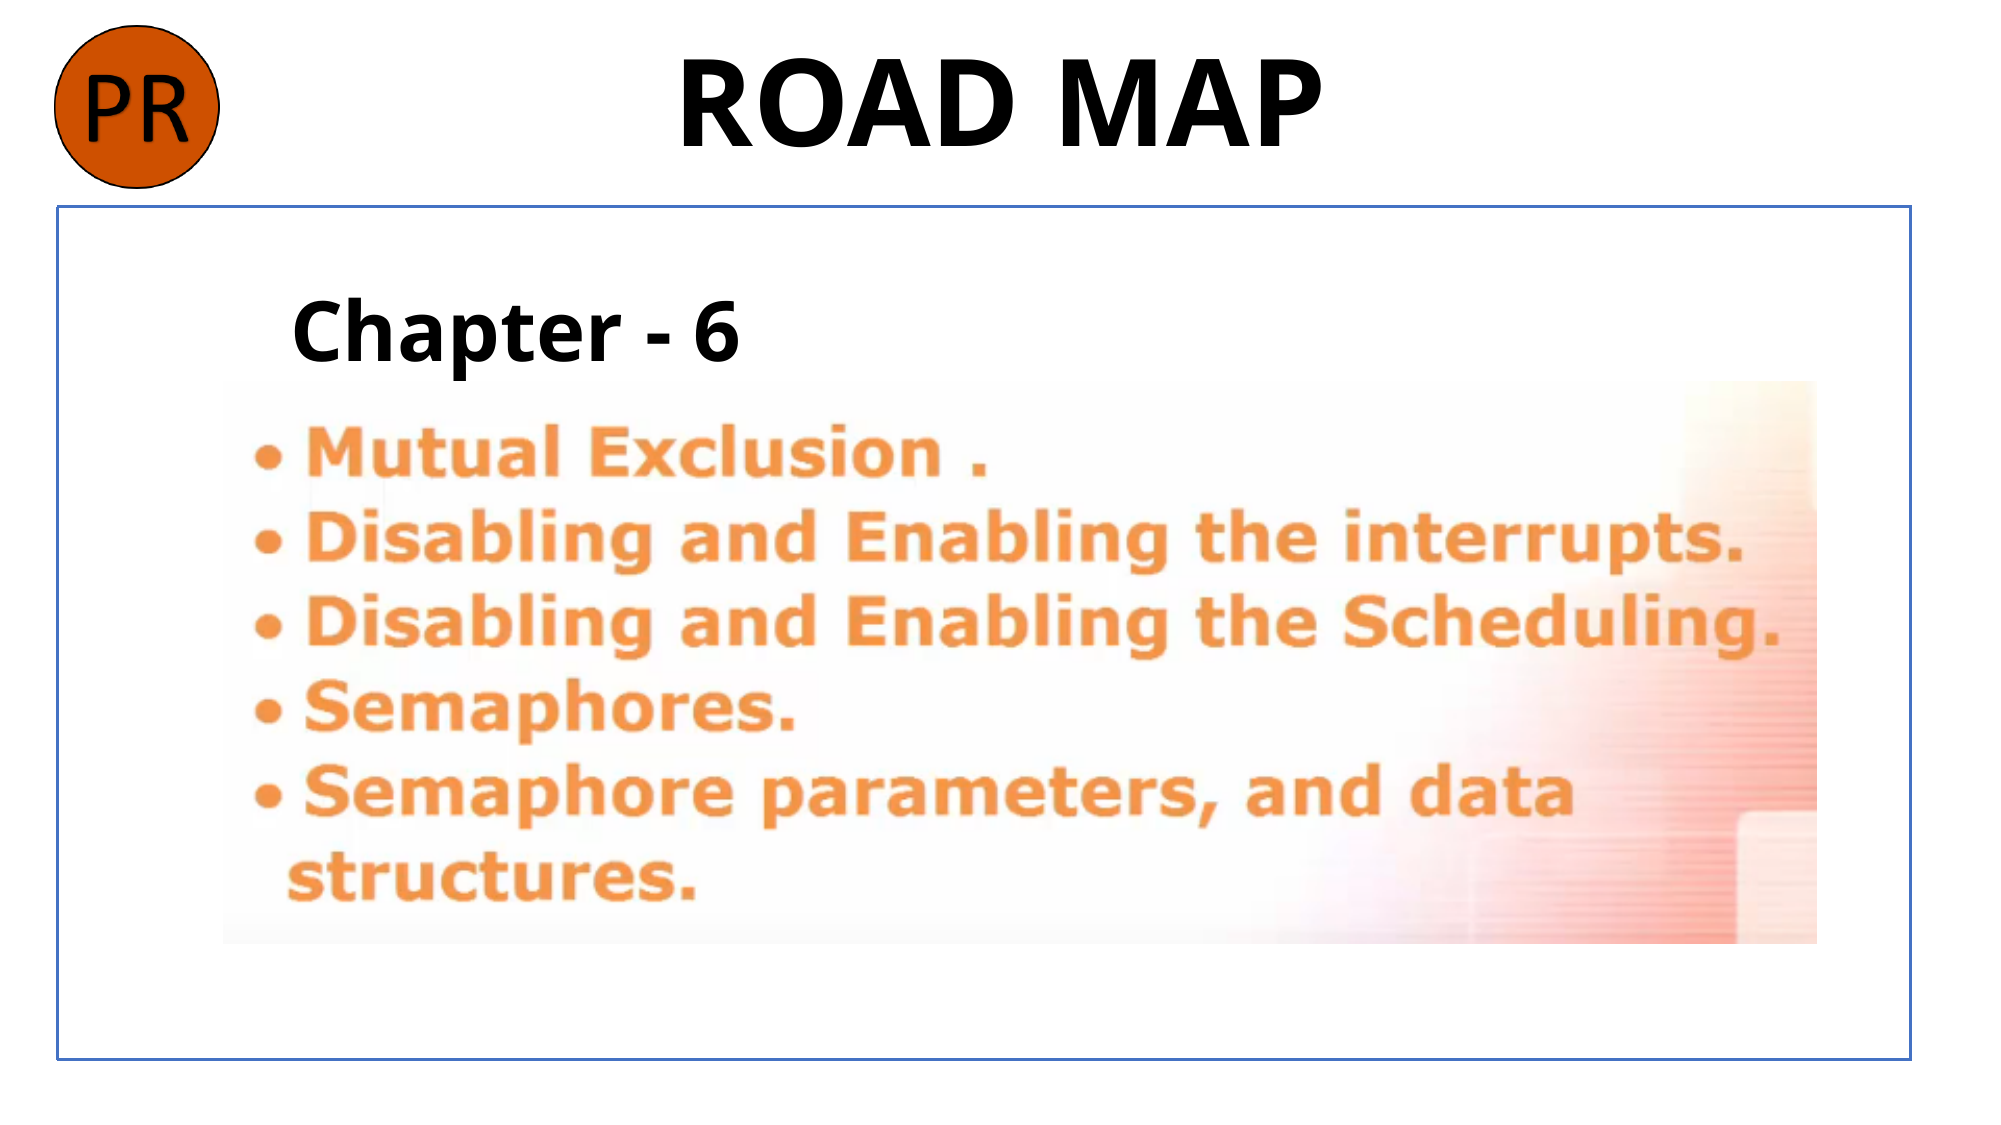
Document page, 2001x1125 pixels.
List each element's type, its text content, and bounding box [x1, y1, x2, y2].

picture [223, 381, 1817, 944]
title ROAD MAP [249, 34, 1750, 181]
picture [47, 20, 224, 194]
text_box Chapter - 6 [274, 241, 1775, 381]
